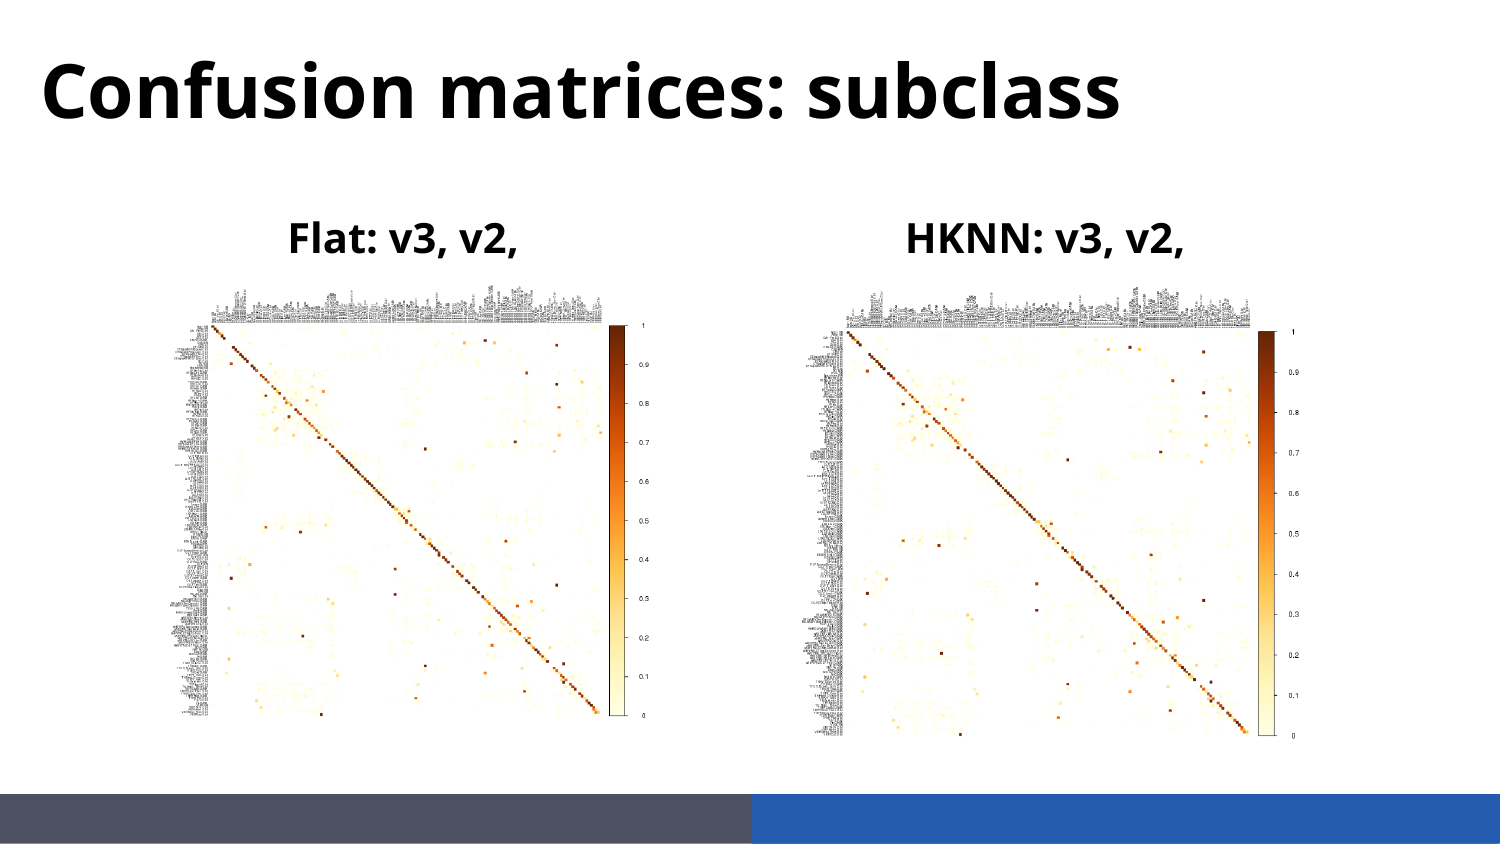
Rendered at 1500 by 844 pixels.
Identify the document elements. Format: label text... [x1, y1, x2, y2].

text_box HKNN: v3, v2, SS [889, 197, 1228, 263]
text_box Flat: v3, v2, SS [272, 197, 575, 267]
title Confusion matrices: subclass [25, 29, 1291, 136]
picture [139, 268, 665, 751]
picture [776, 264, 1317, 773]
